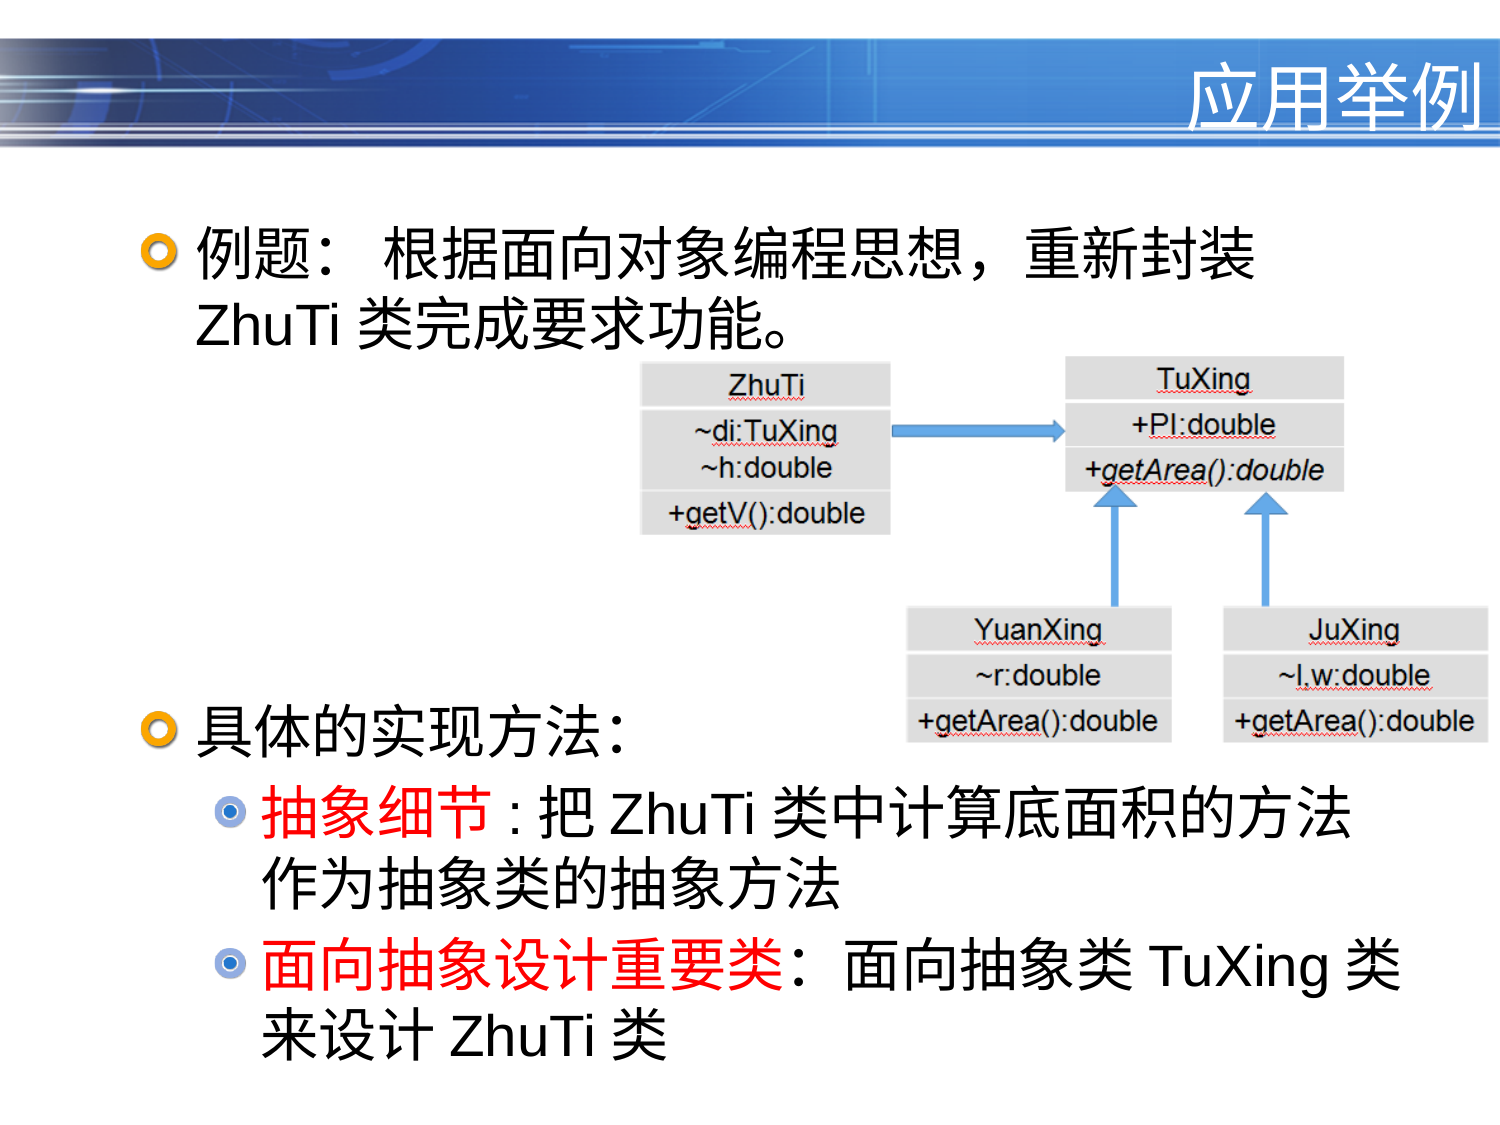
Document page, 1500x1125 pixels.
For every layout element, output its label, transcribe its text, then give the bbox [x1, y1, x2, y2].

list 例题： 根据面向对象编程思想，重新封装ZhuTi类完成要求功能。 具体的实现方法： 抽象细节:把ZhuTi类中计算底面积的方法作为抽象类的抽象方法 面向抽象设计重要类：面向抽象类TuXing类来设计ZhuTi类 [123, 209, 1426, 1071]
picture [213, 795, 247, 829]
picture [213, 947, 247, 980]
picture [138, 709, 180, 751]
picture [0, 0, 1500, 1125]
picture [138, 231, 180, 273]
title 应用举例 [150, 42, 1500, 231]
